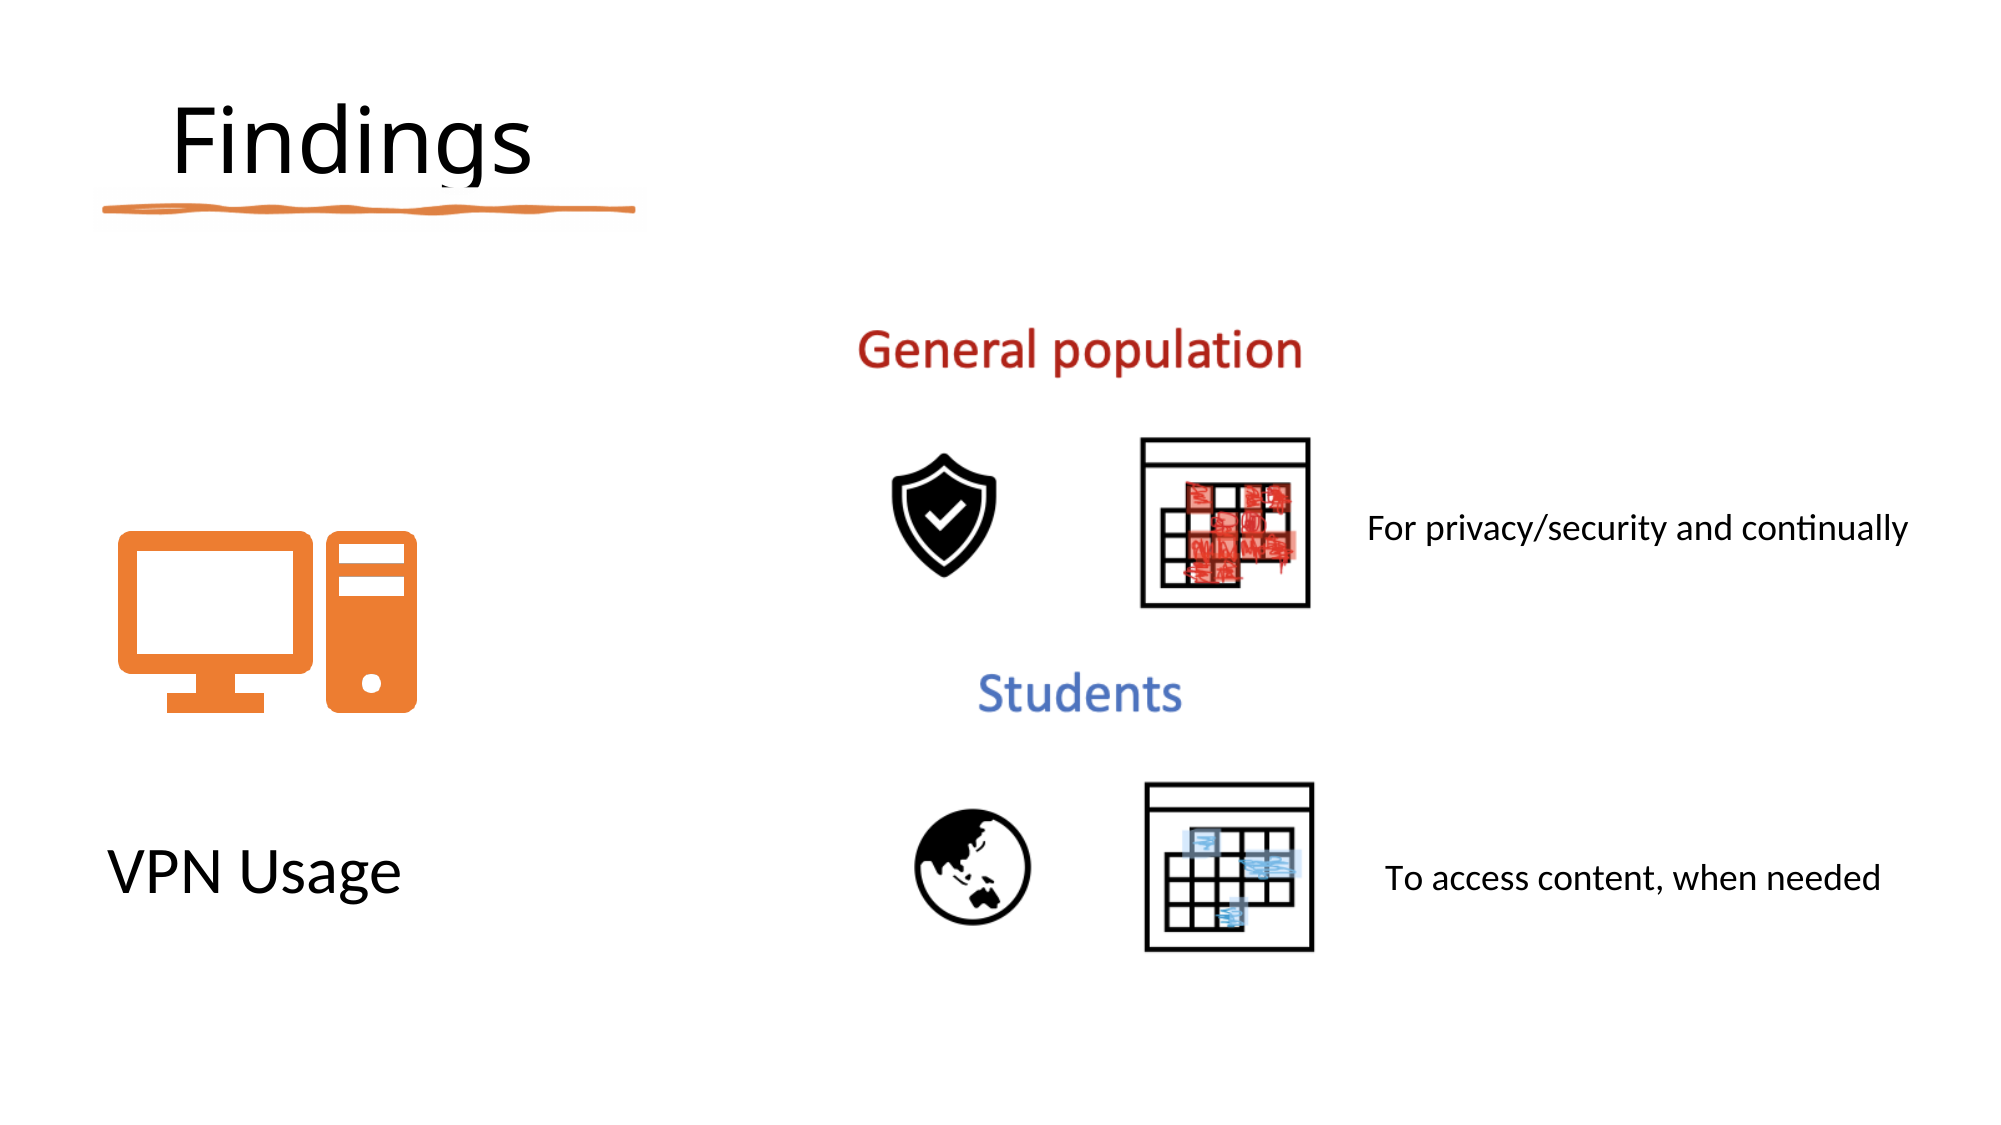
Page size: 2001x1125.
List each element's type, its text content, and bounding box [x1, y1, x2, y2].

title Findings [137, 59, 347, 187]
text_box To access content, when needed [1414, 845, 1922, 906]
picture [94, 0, 646, 777]
text_box For privacy/security and continually [1414, 495, 1940, 556]
picture [771, 278, 1414, 1043]
text_box VPN Usage [93, 819, 668, 915]
title Findings [392, 59, 567, 187]
